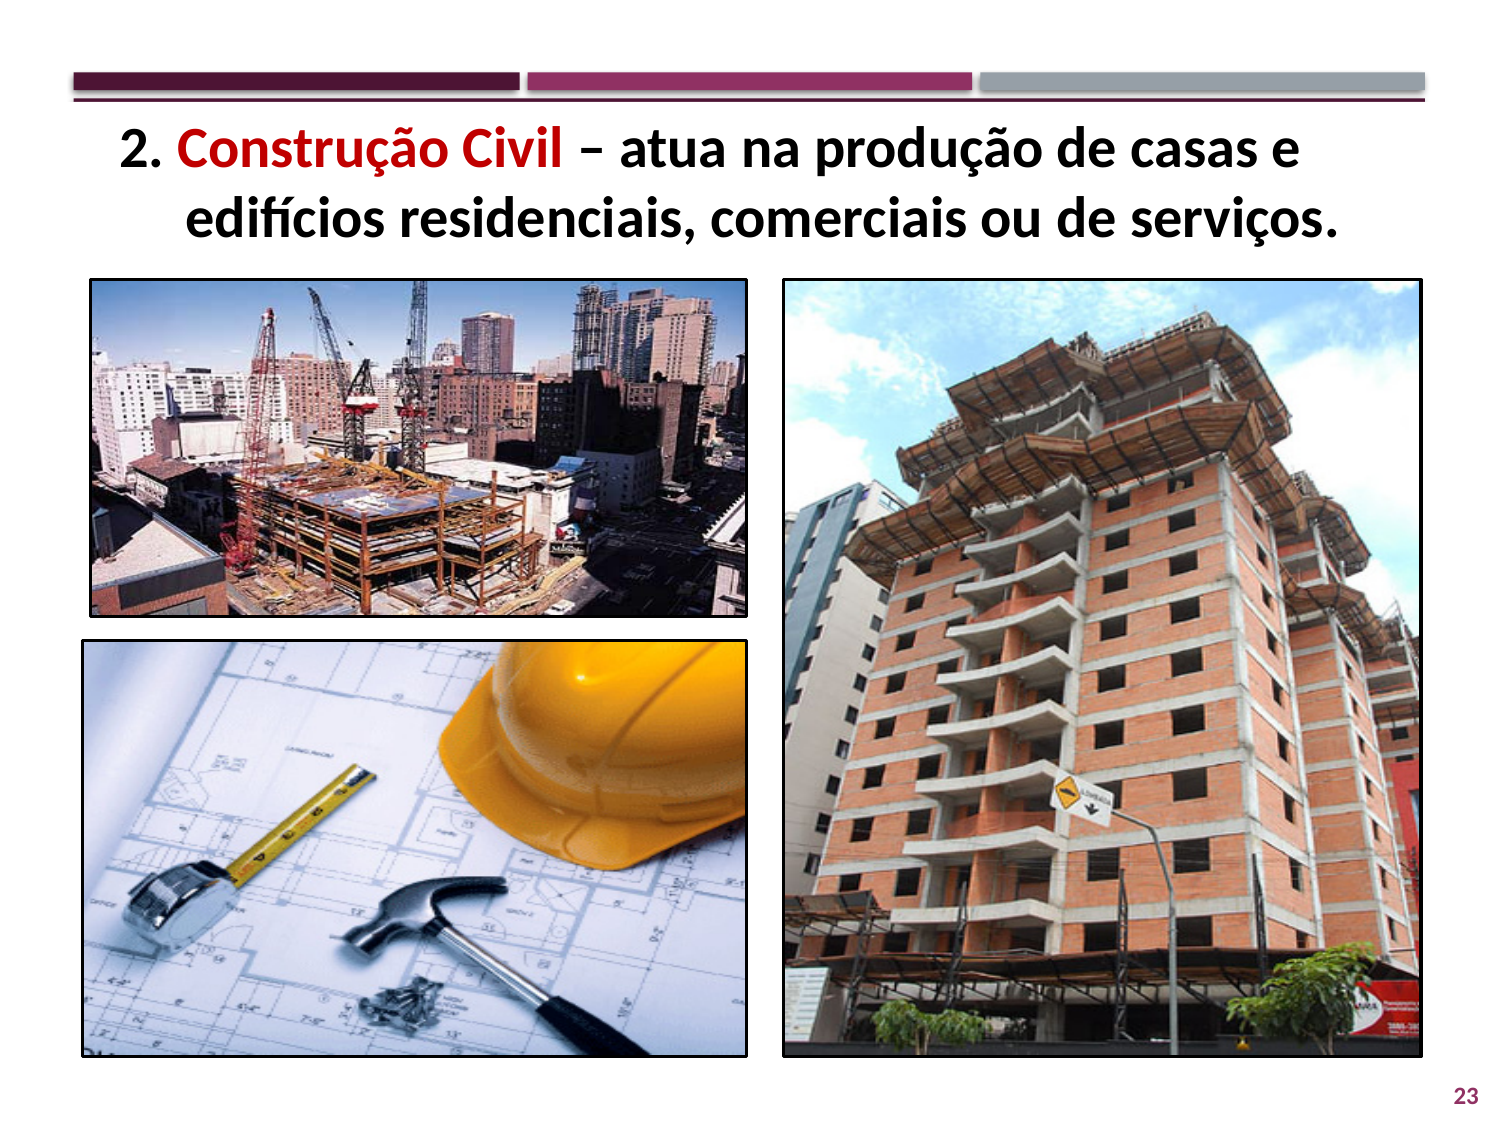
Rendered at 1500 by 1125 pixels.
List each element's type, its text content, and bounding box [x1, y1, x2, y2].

slide_number 23 [1367, 1065, 1495, 1125]
picture [784, 280, 1420, 1056]
picture [91, 280, 746, 616]
text_box 2. Construção Civil – atua na produção de casas e edifícios residenciais, comerciais ou de serviços. [64, 101, 1444, 337]
picture [83, 641, 746, 1056]
